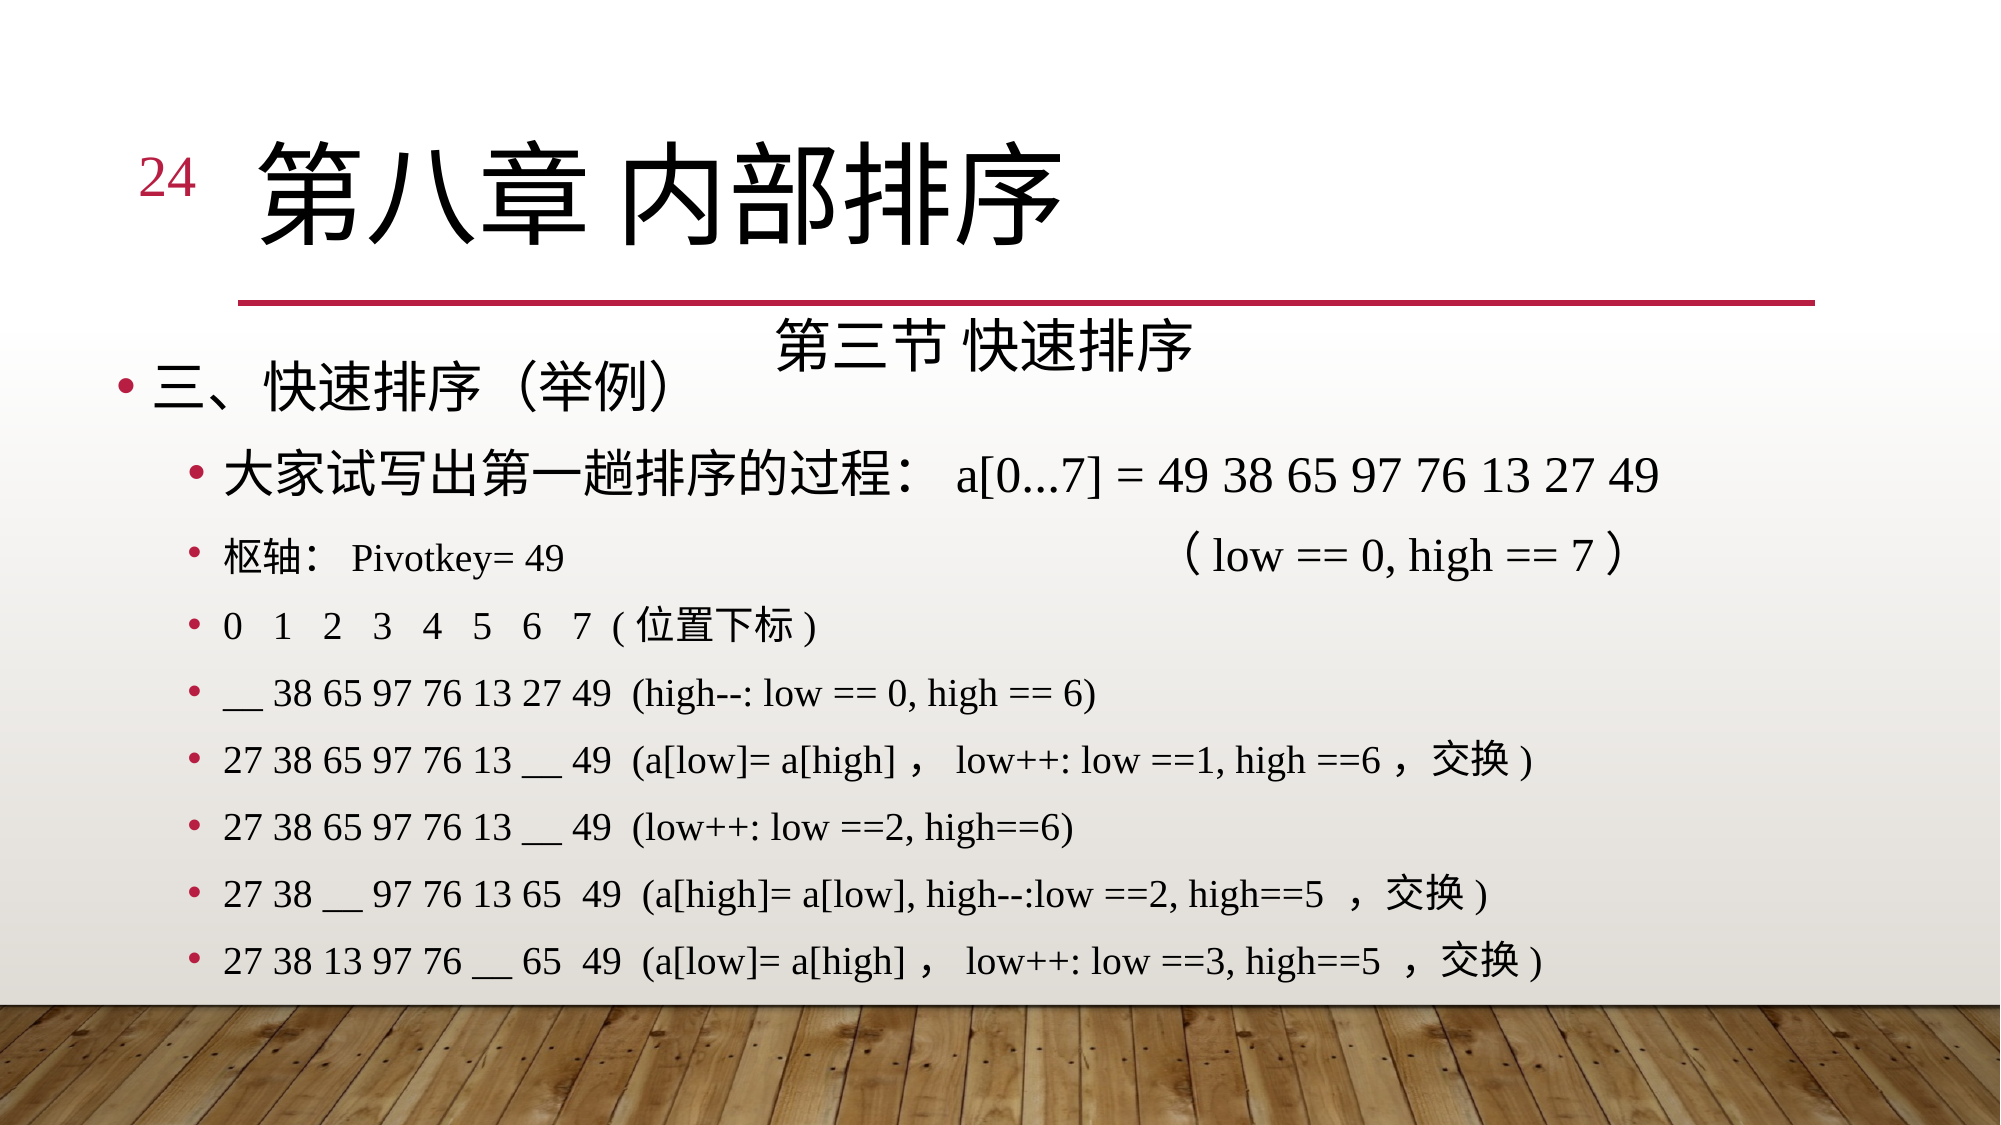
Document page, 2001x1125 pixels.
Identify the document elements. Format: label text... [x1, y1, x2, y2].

slide_number 24 [78, 131, 212, 214]
list 三、快速排序（举例） 大家试写出第一趟排序的过程：a[0...7] = 49 38 65 97 76 13 27 49 枢轴：Pivotkey= 49 （low == 0, high == 7） 0 1 2 3 4 5 6 7 (位置下标) __ 38 65 97 76 13 27 49 (high--: low == 0, high == 6) 27 38 65 97 76 13 __ 49 (a[low]= a[high]，low++: low ==1, high ==6，交换) 27 38 65 97 76 13 __ 49 (low++: low ==2, high==6) 27 38 __ 97 76 13 65 49 (a[high]= a[low], high--:low ==2, high==5 ，交换) 27 38 13 97 76 __ 65 49 (a[low]= a[high]，low++: low ==3, high==5 ，交换) [101, 331, 1984, 993]
text_box 第三节 快速排序 [758, 301, 1666, 387]
picture [0, 1005, 2000, 1125]
title 第八章 内部排序 [238, 131, 1814, 305]
